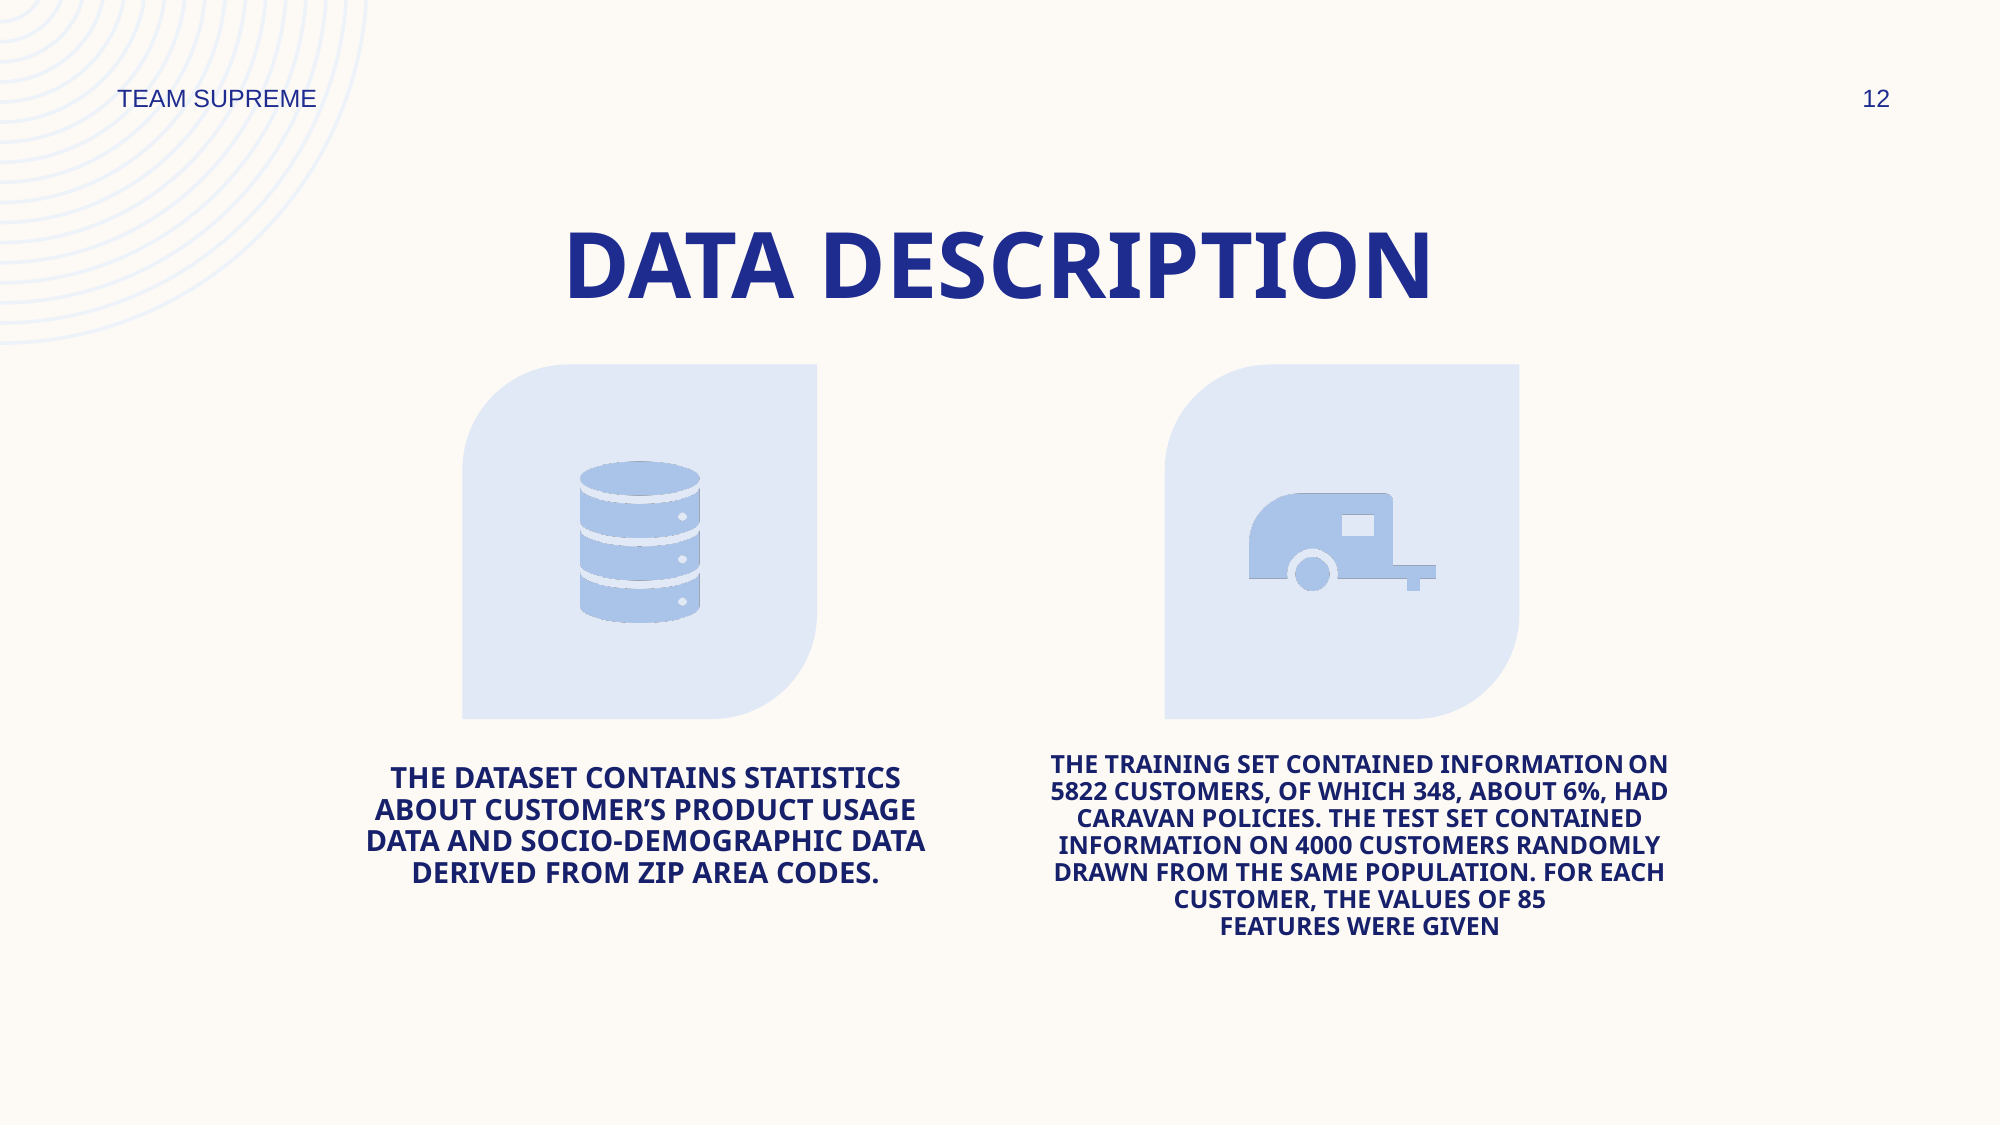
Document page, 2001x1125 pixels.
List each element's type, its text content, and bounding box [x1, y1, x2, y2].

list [88, 347, 1913, 1076]
slide_number 12 [1795, 75, 1958, 120]
footer TEAM SUPREME [101, 75, 627, 120]
title DATA DESCRIPTION [124, 199, 1875, 326]
